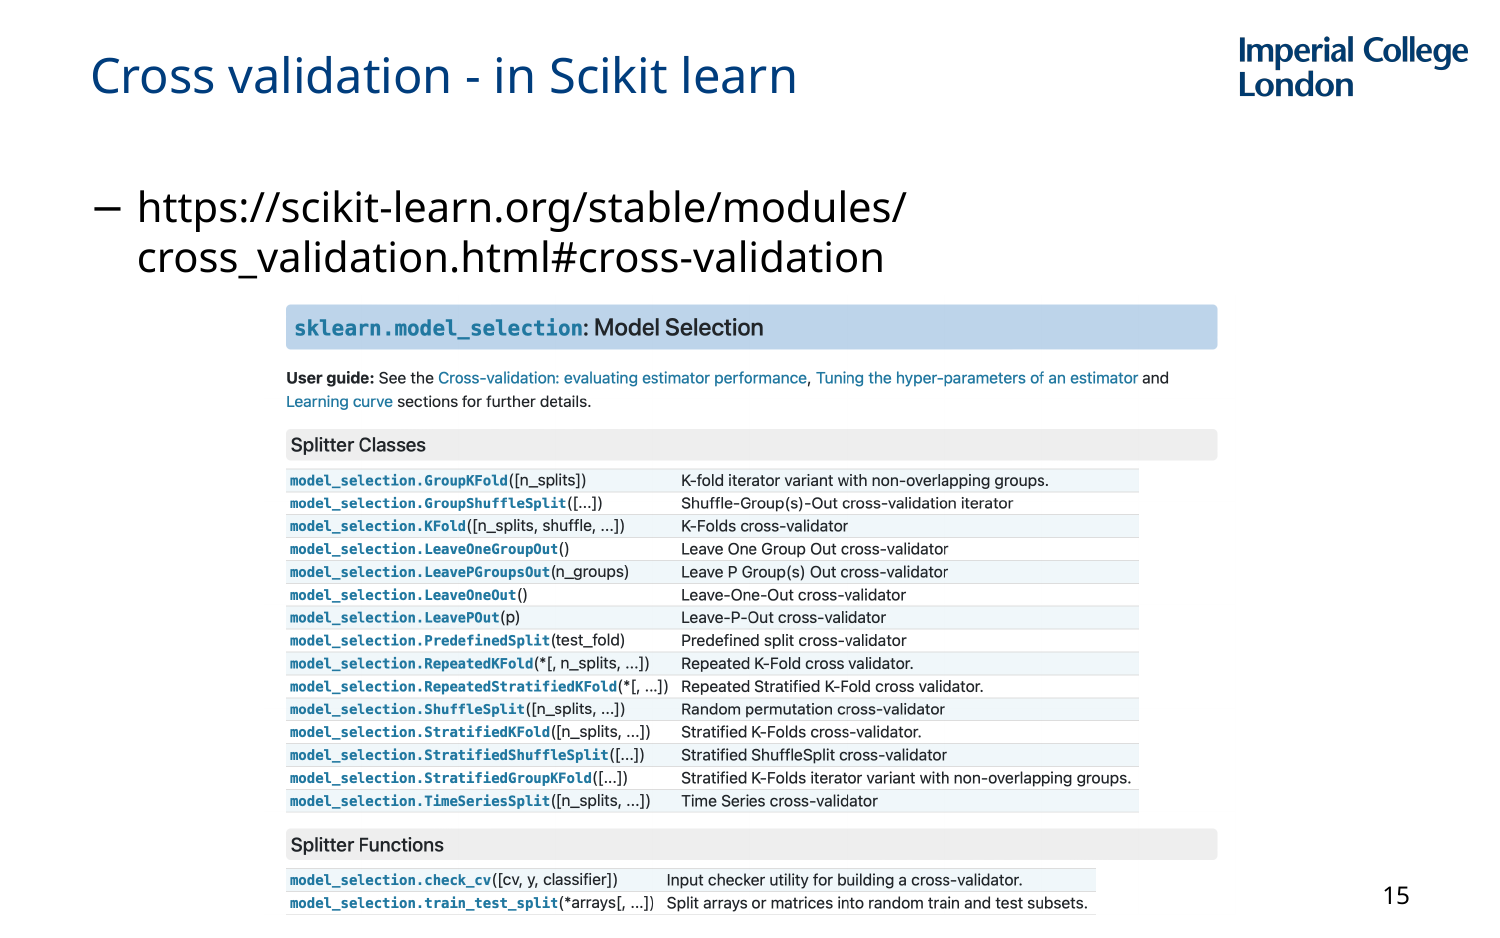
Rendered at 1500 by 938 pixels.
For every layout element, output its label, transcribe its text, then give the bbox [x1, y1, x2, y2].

picture [1425, 18, 1486, 114]
picture [264, 295, 1236, 916]
slide_number 15 [1238, 872, 1426, 920]
list https://scikit-learn.org/stable/modules/cross_validation.html#cross-validation [75, 173, 1425, 853]
title Cross validation - in Scikit learn [75, 0, 1425, 153]
